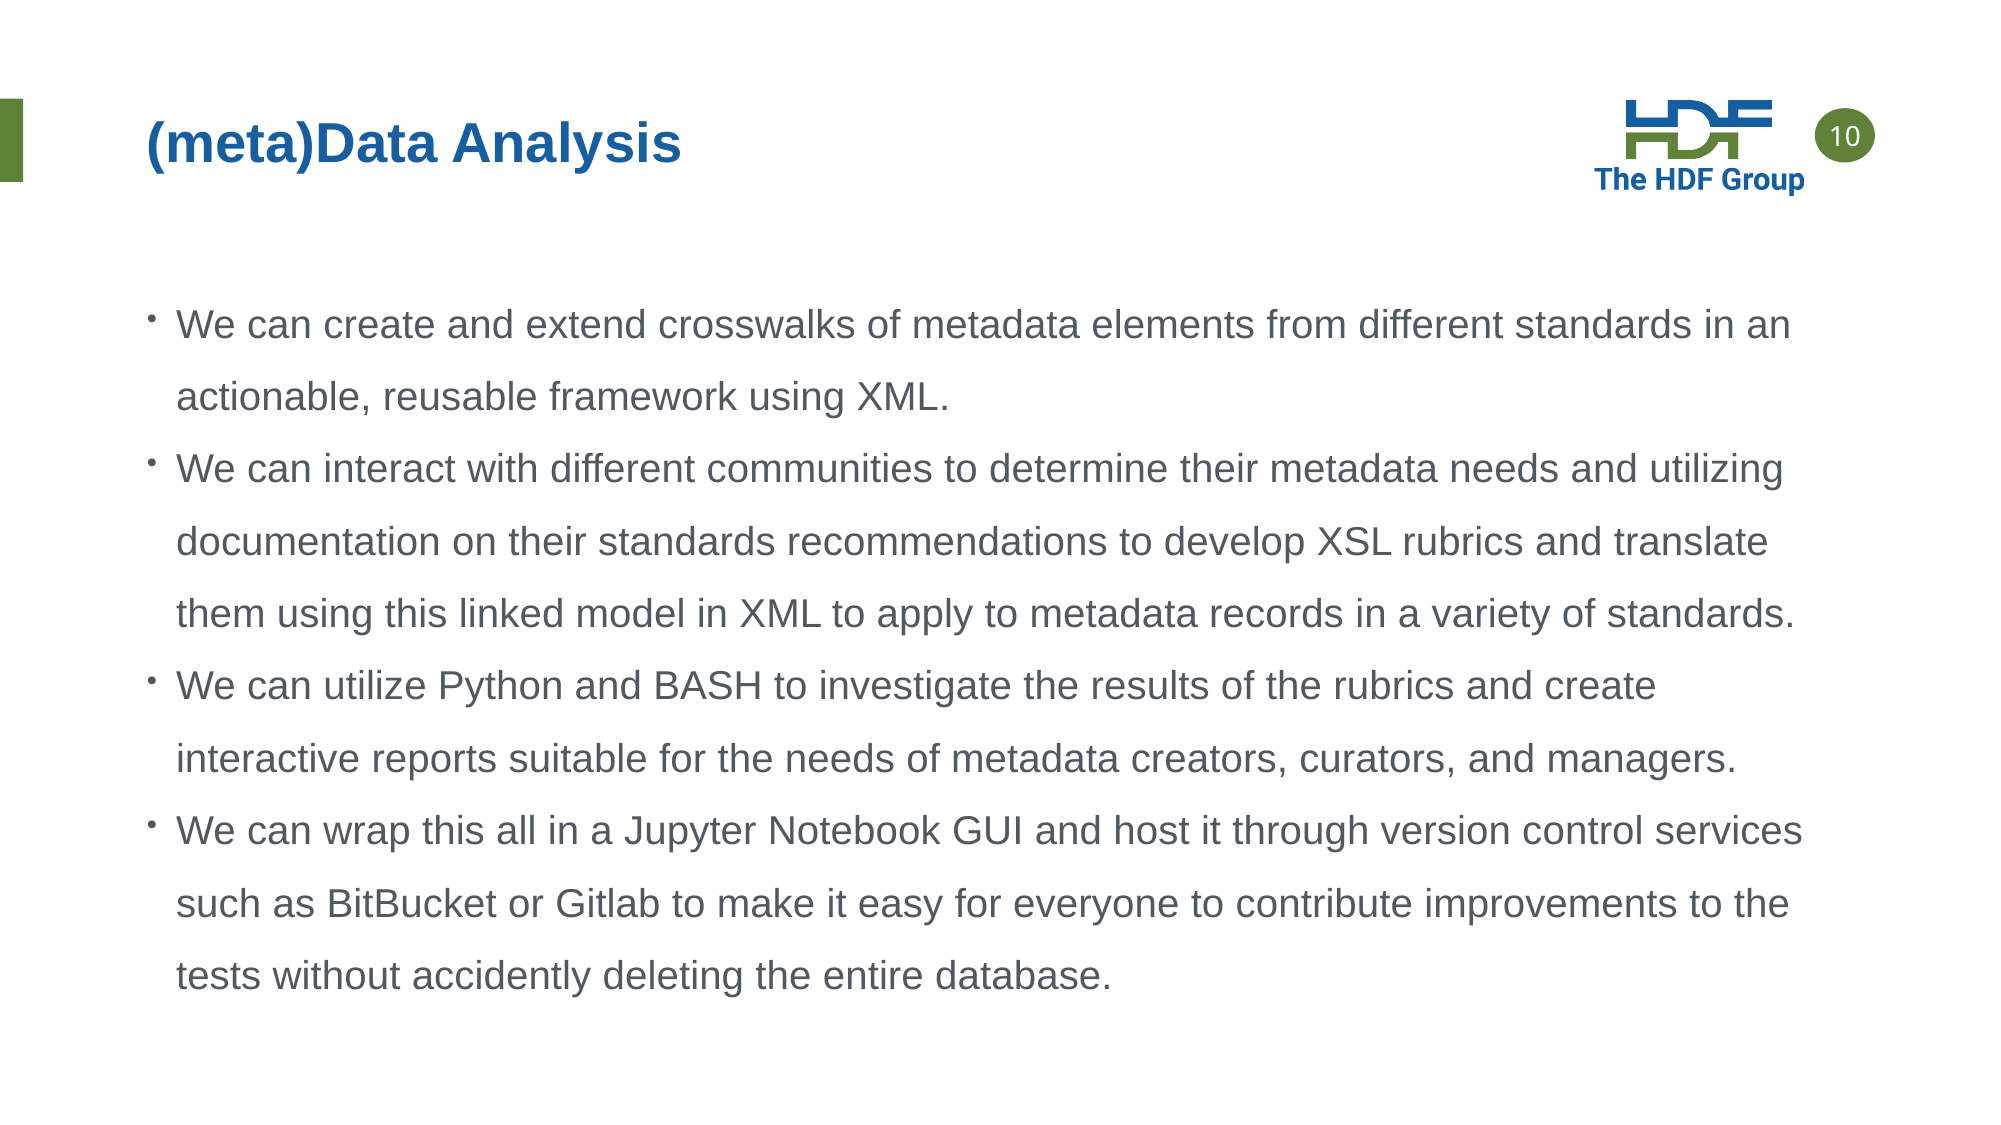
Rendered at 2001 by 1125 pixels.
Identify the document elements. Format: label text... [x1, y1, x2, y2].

picture [1583, 97, 1815, 200]
title (meta)Data Analysis [138, 98, 1538, 182]
list We can create and extend crosswalks of metadata elements from different standards in an actionable, reusable framework using XML. We can interact with different communities to determine their metadata needs and utilizing documentation on their standards recommendations to develop XSL rubrics and translate them using this linked model in XML to apply to metadata records in a variety of standards. We can utilize Python and BASH to investigate the results of the rubrics and create interactive reports suitable for the needs of metadata creators, curators, and managers. We can wrap this all in a Jupyter Notebook GUI and host it through version control services such as BitBucket or Gitlab to make it easy for everyone to contribute improvements to the tests without accidently deleting the entire database. [138, 265, 1862, 1021]
